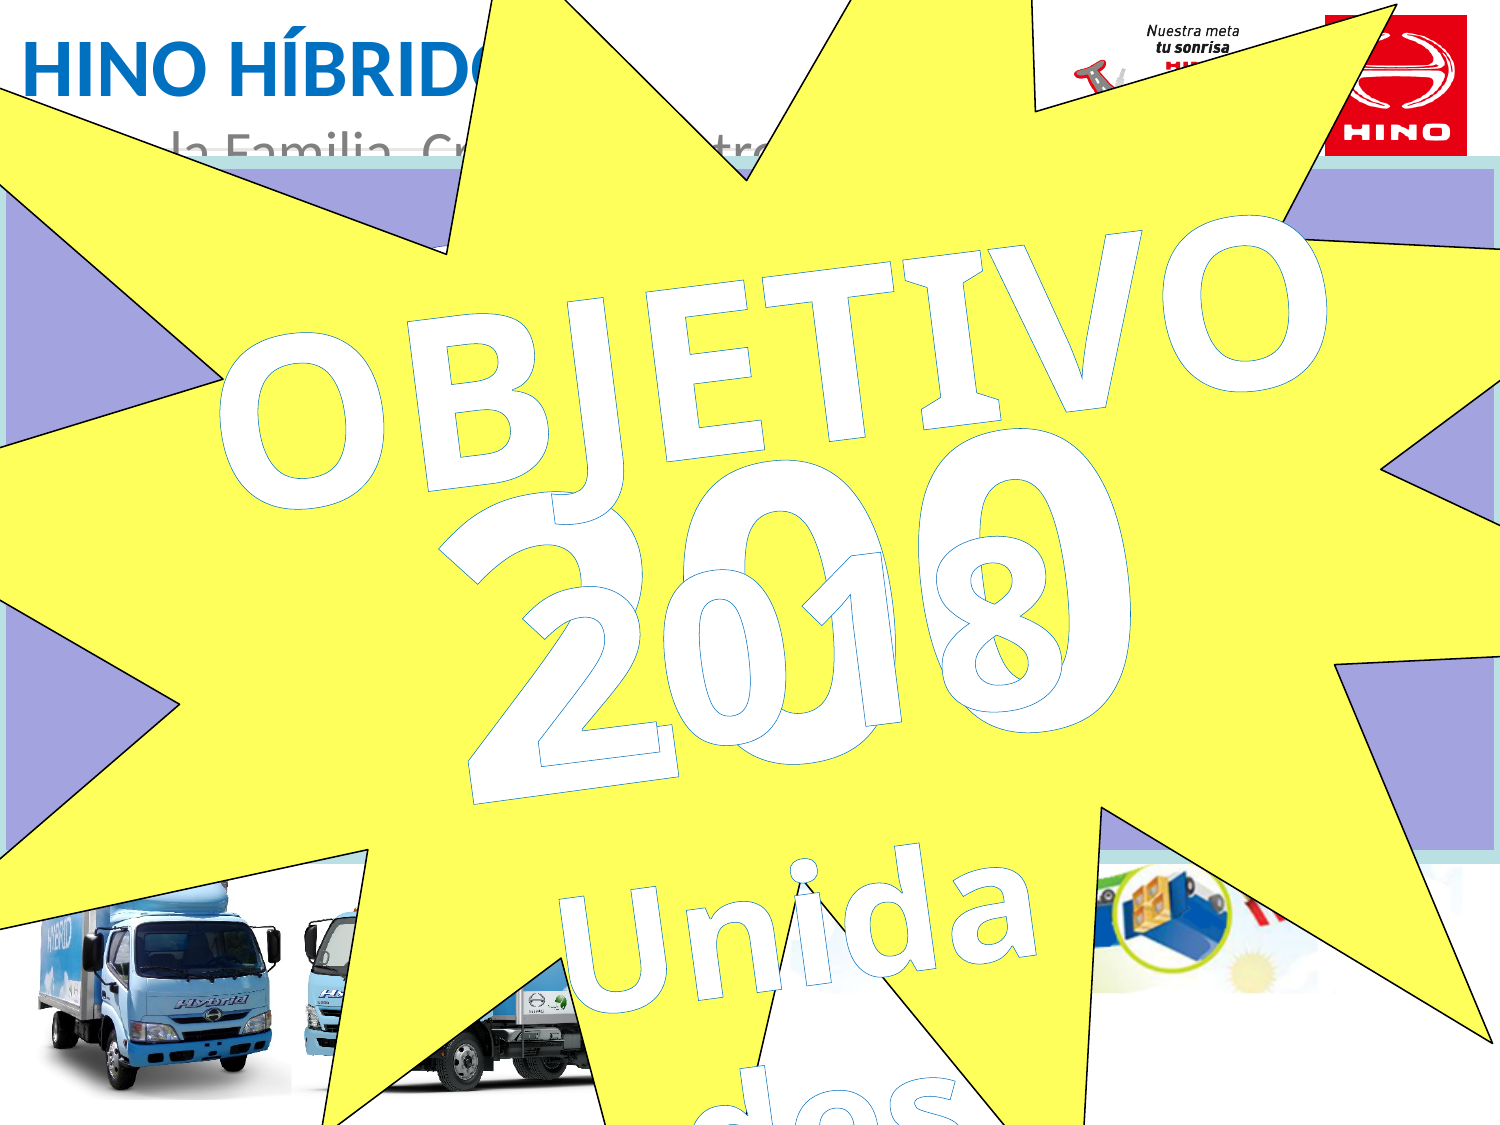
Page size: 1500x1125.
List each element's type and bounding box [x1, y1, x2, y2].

text_box [0, 0, 1500, 1125]
